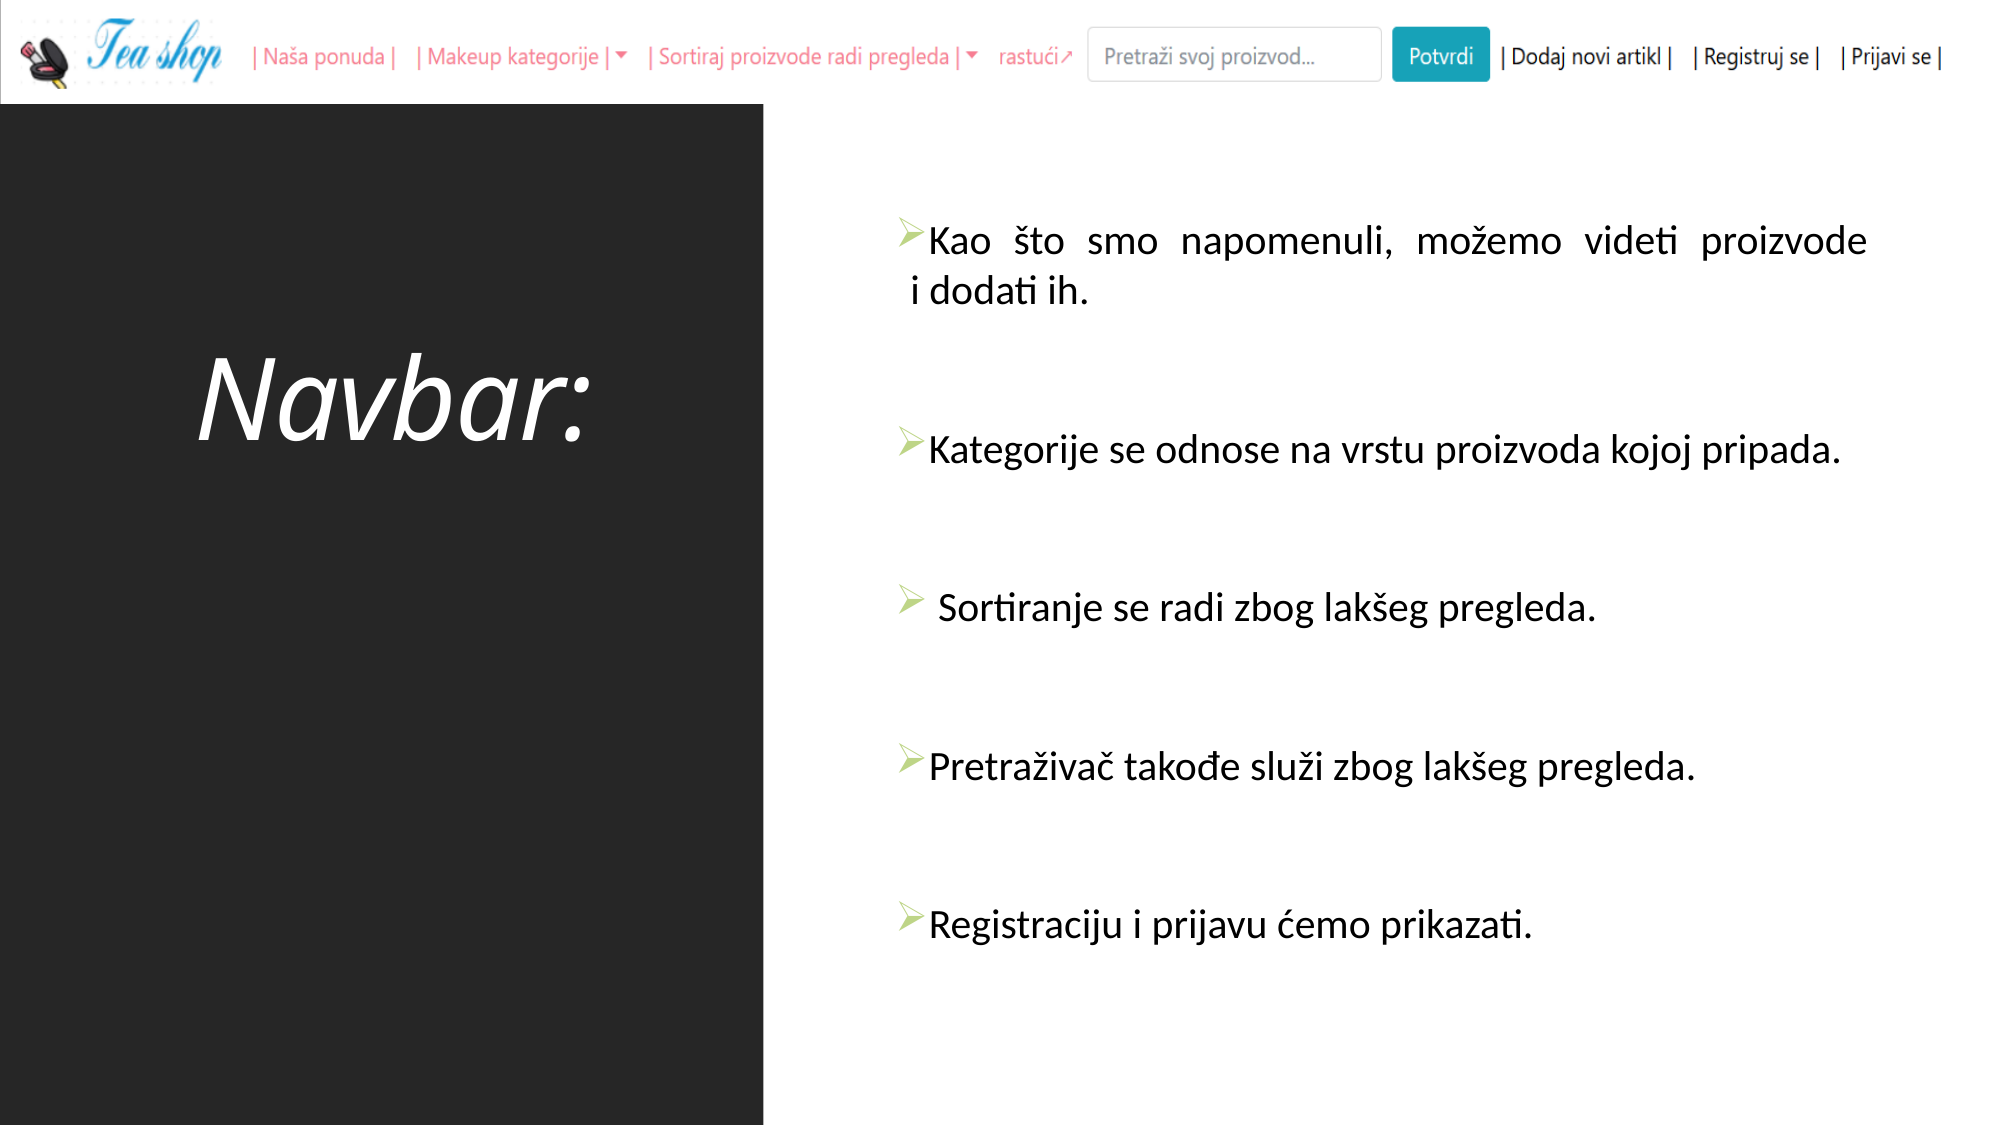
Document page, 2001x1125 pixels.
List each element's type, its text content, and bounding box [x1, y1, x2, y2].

picture [0, 0, 1978, 105]
list Kao što smo napomenuli, možemo videti proizvode i dodati ih. Kategorije se odnose na vrstu proizvoda kojoj pripada. Sortiranje se radi zbog lakšeg pregleda. Pretraživač takođe služi zbog lakšeg pregleda. Registraciju i prijavu ćemo prikazati. [895, 205, 1868, 1074]
title Navbar: [105, 128, 683, 473]
